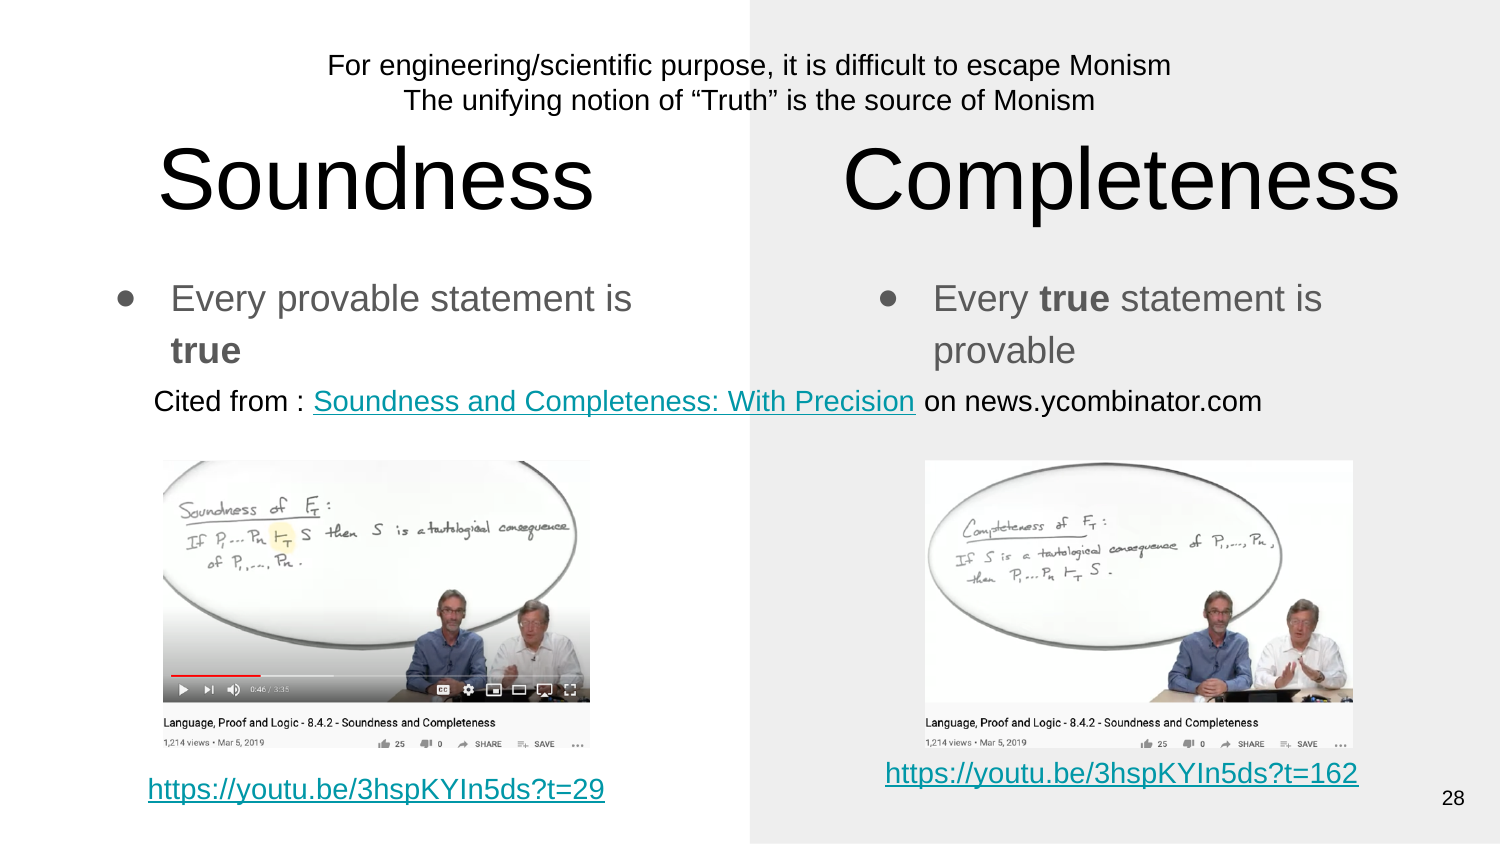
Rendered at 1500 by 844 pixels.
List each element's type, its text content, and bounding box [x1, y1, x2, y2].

slide_number 28 [1389, 764, 1480, 830]
text_box For engineering/scientific purpose, it is difficult to escape Monism The unifying notion of “Truth” is the source of Monism [312, 38, 1188, 124]
text_box Completeness [790, 34, 1455, 315]
picture [162, 460, 591, 748]
text_box Cited from : Soundness and Completeness: With Precision on news.ycombinator.com [138, 375, 1278, 425]
title Soundness [44, 34, 709, 315]
text_box https://youtu.be/3hspKYIn5ds?t=29 [132, 762, 621, 813]
list Every provable statement is true [80, 257, 673, 381]
text_box https://youtu.be/3hspKYIn5ds?t=162 [870, 747, 1374, 797]
picture [925, 460, 1353, 748]
text_box Every true statement is provable [843, 257, 1435, 381]
